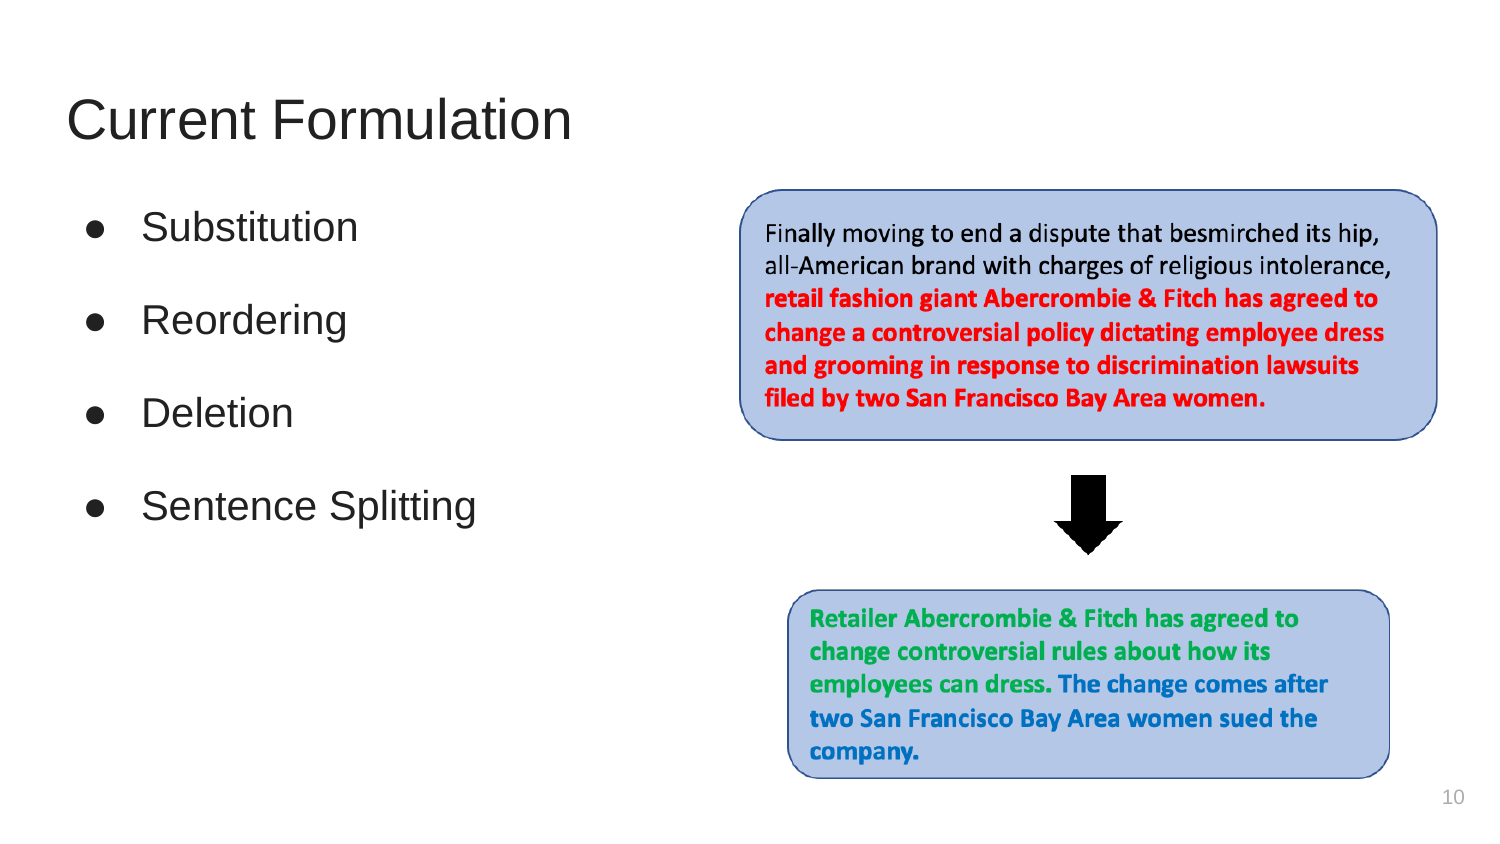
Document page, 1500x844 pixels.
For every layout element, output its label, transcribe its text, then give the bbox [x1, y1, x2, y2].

title Current Formulation [51, 72, 1449, 167]
picture [738, 188, 1438, 784]
slide_number ‹#› [1389, 764, 1480, 830]
list Substitution Reordering Deletion Sentence Splitting [51, 189, 736, 750]
